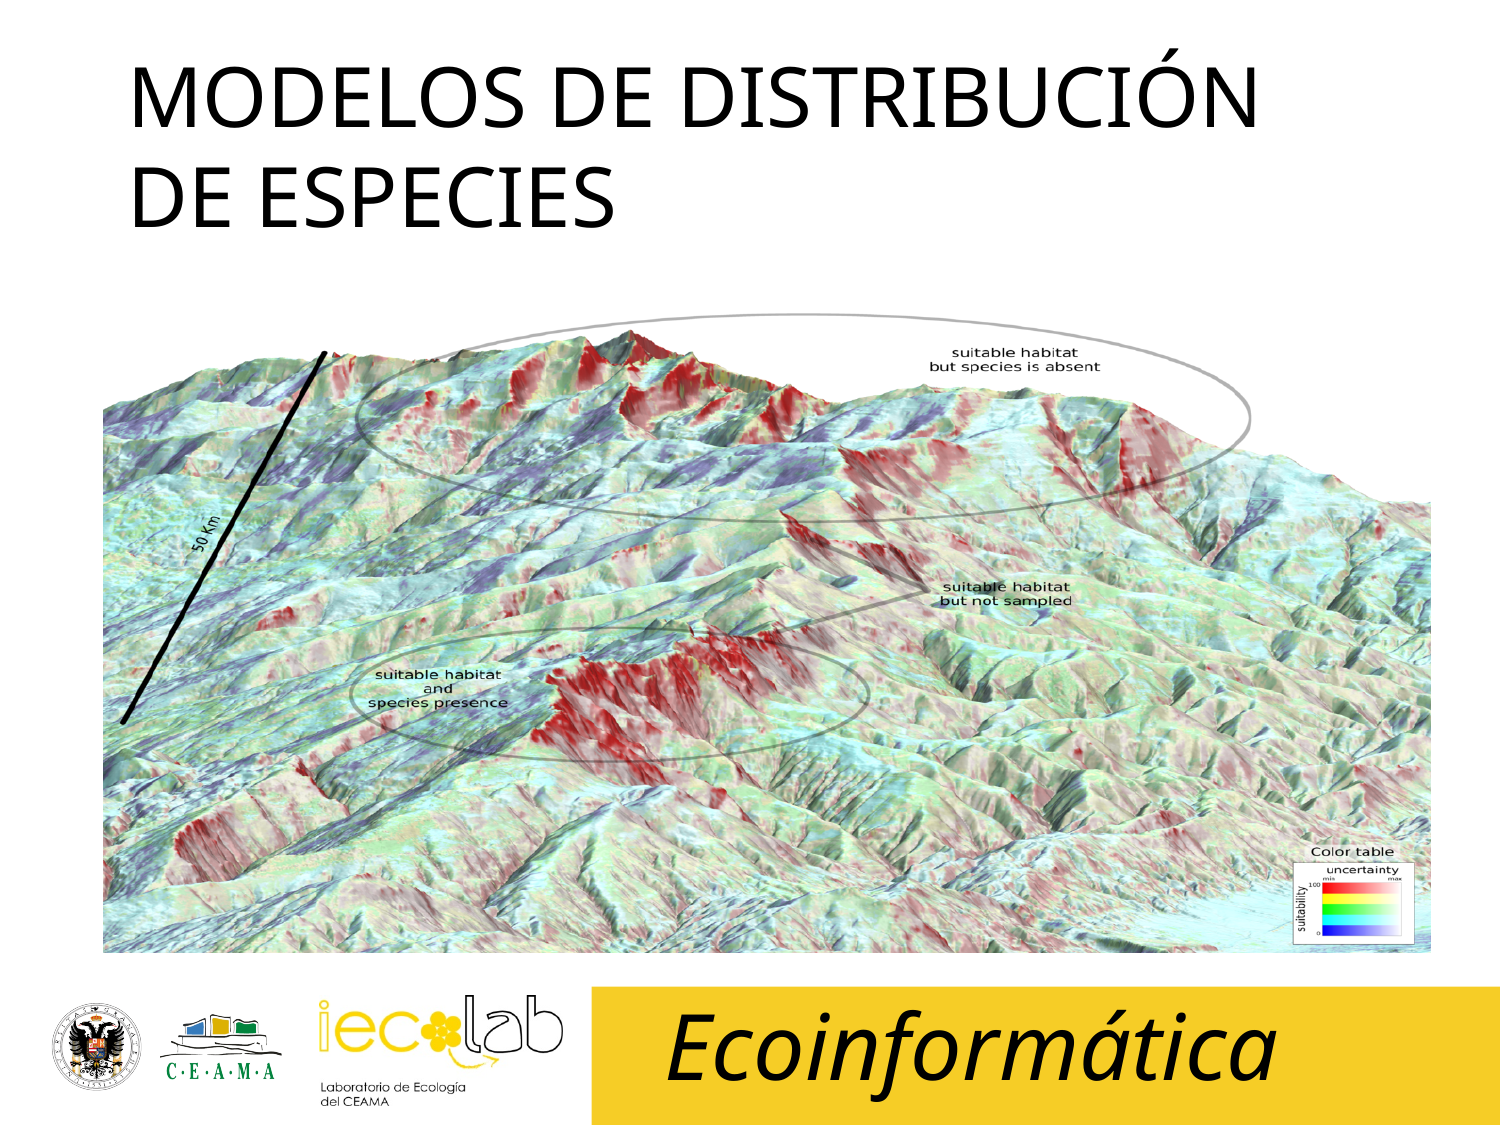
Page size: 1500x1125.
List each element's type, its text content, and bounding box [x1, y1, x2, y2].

picture [103, 258, 1432, 954]
picture [319, 995, 564, 1106]
text_box Ecoinformática [650, 981, 1477, 1107]
picture [47, 1001, 145, 1096]
picture [160, 1009, 285, 1087]
text_box [591, 986, 1500, 1125]
text_box MODELOS DE DISTRIBUCIÓN DE ESPECIES [112, 31, 1388, 257]
